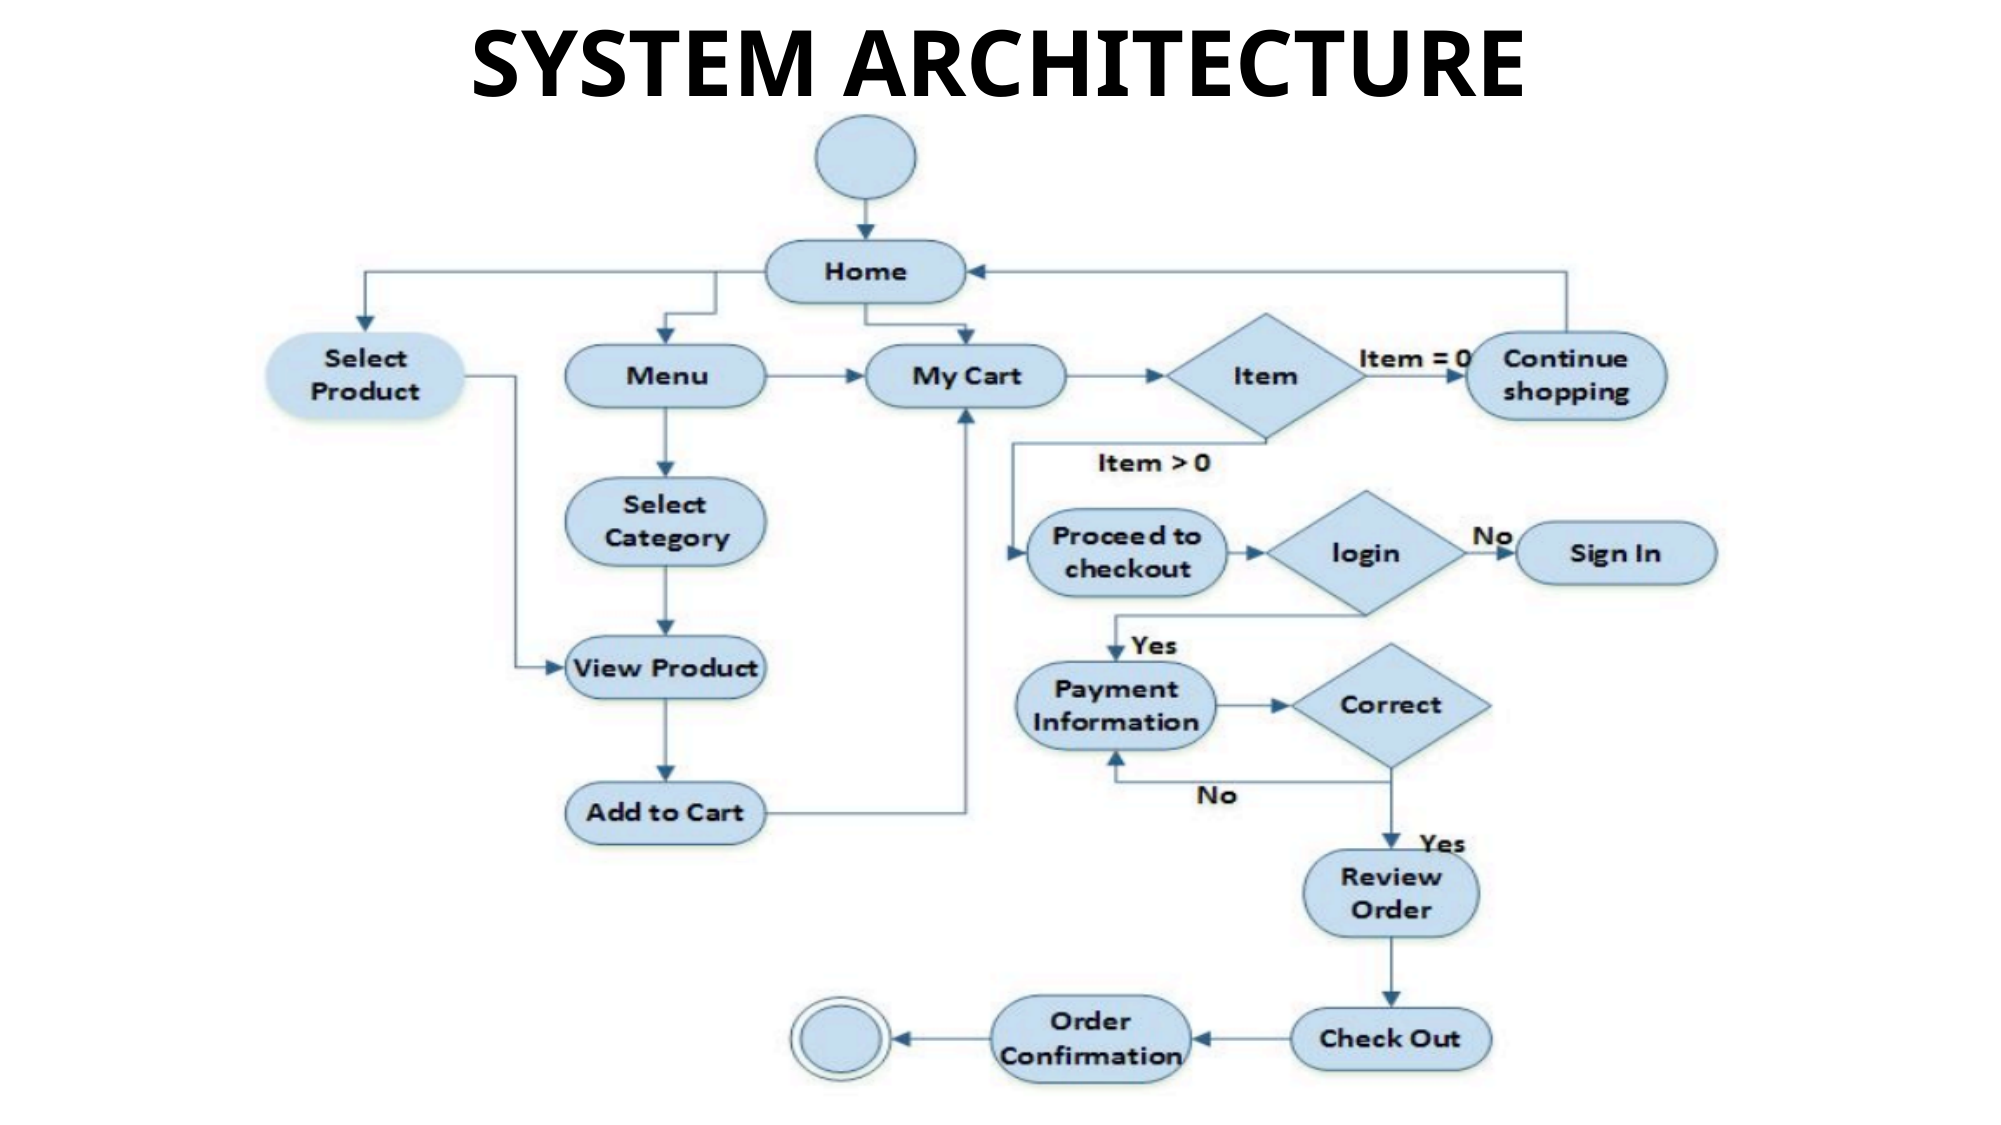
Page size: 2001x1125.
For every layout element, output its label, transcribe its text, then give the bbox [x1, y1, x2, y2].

picture [176, 26, 1764, 1125]
title SYSTEM ARCHITECTURE [0, 0, 2000, 134]
